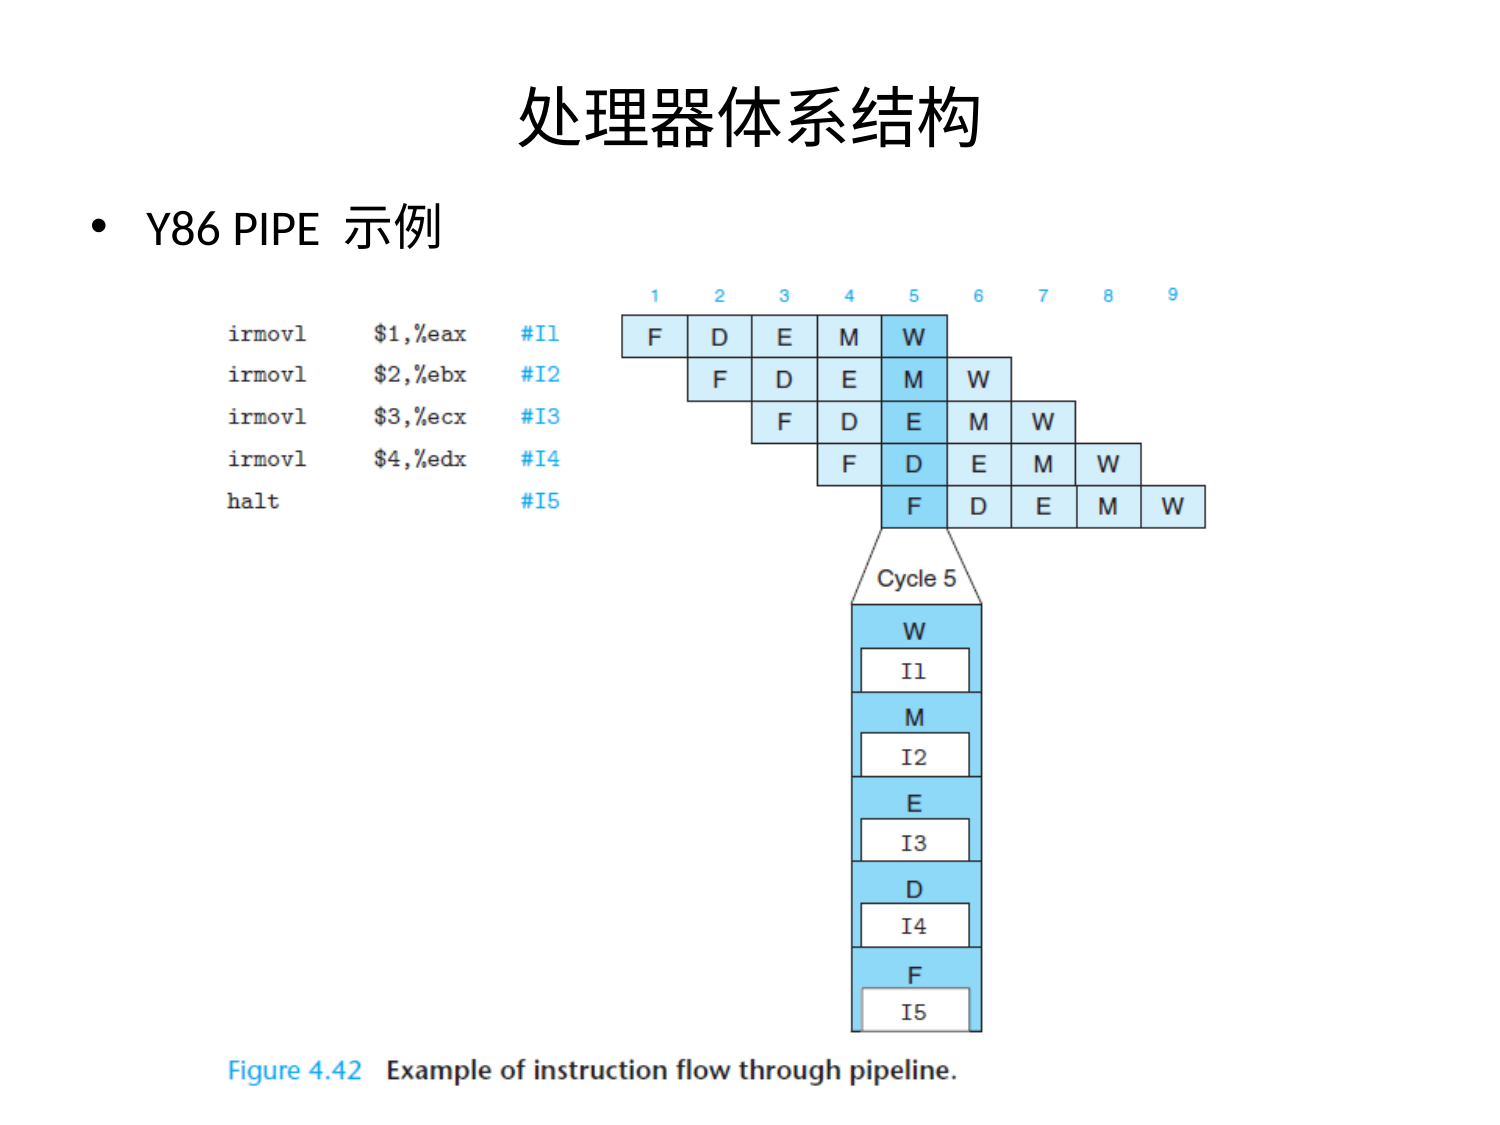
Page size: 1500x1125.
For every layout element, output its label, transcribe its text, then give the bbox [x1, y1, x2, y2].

title 处理器体系结构 [75, 45, 1425, 187]
picture [212, 274, 1215, 1090]
list Y86 PIPE 示例 [75, 187, 1425, 1100]
